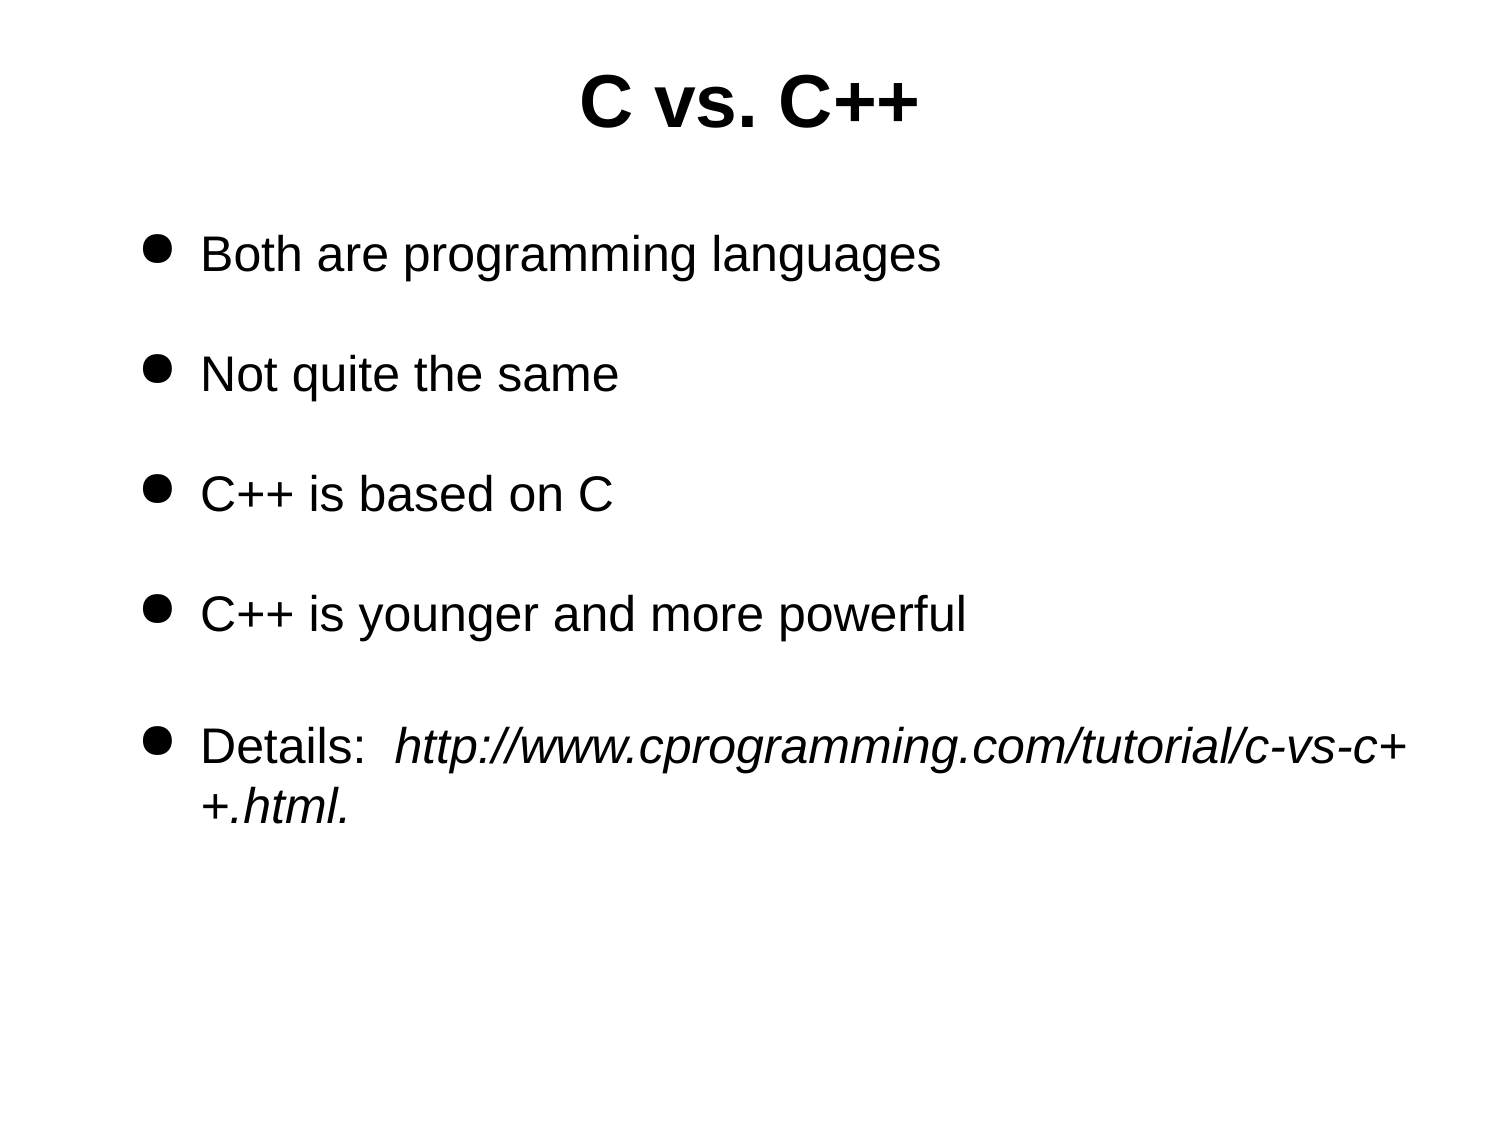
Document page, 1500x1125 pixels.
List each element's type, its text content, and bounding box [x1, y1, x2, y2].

title C vs. C++ [75, 0, 1425, 158]
text_box Both are programming languages Not quite the same C++ is based on C C++ is younger and more powerful Details: http://www.cprogramming.com/tutorial/c-vs-c++.html. [110, 206, 1445, 972]
